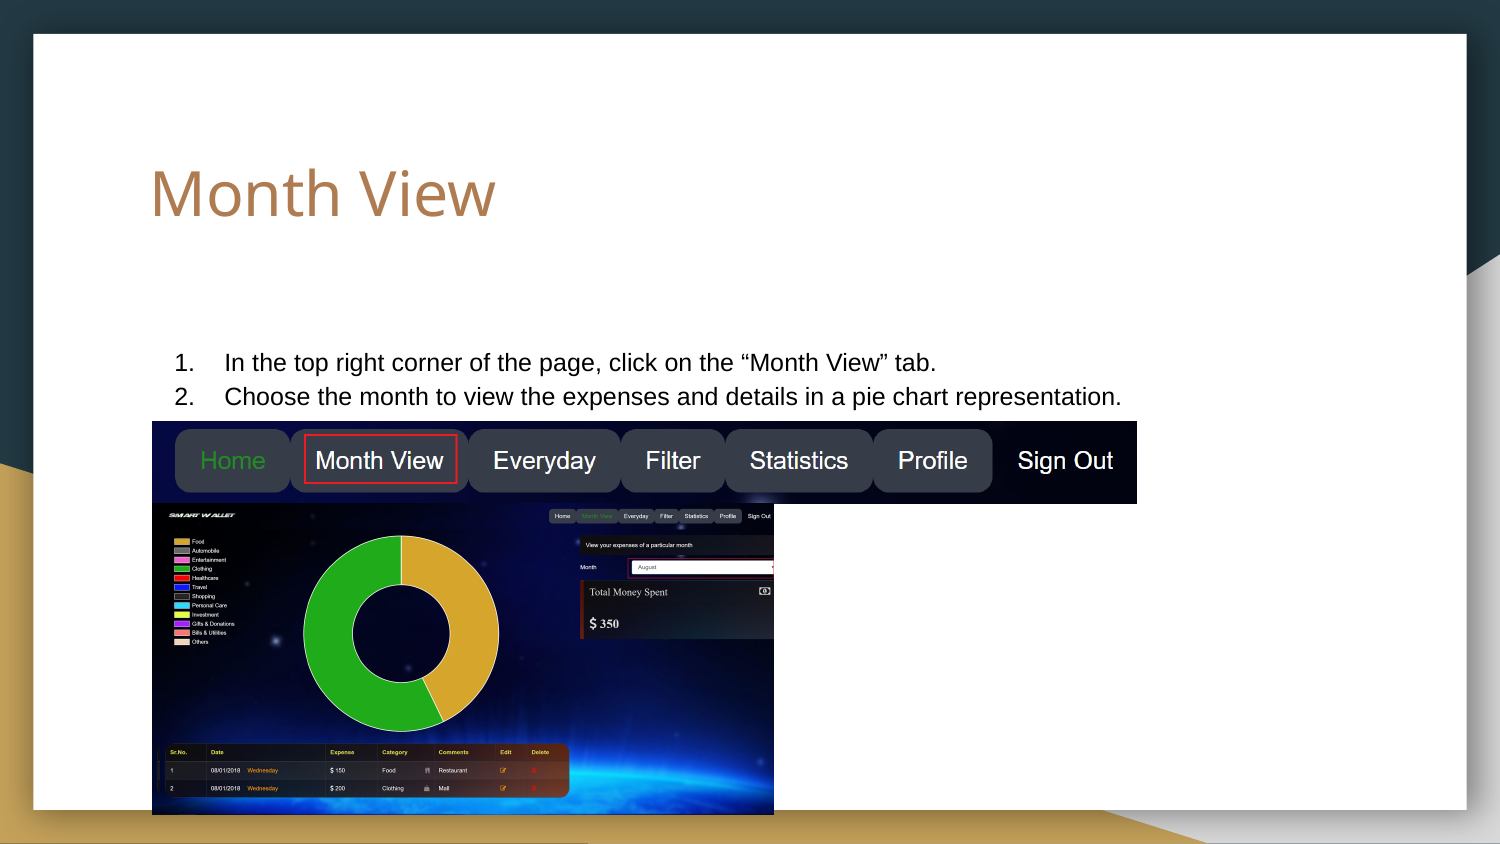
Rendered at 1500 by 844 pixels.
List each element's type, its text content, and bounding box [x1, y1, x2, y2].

list In the top right corner of the page, click on the “Month View” tab. Choose the month to view the expenses and details in a pie chart representation. [134, 326, 1366, 729]
picture [151, 421, 1137, 815]
title Month View [134, 138, 1366, 296]
